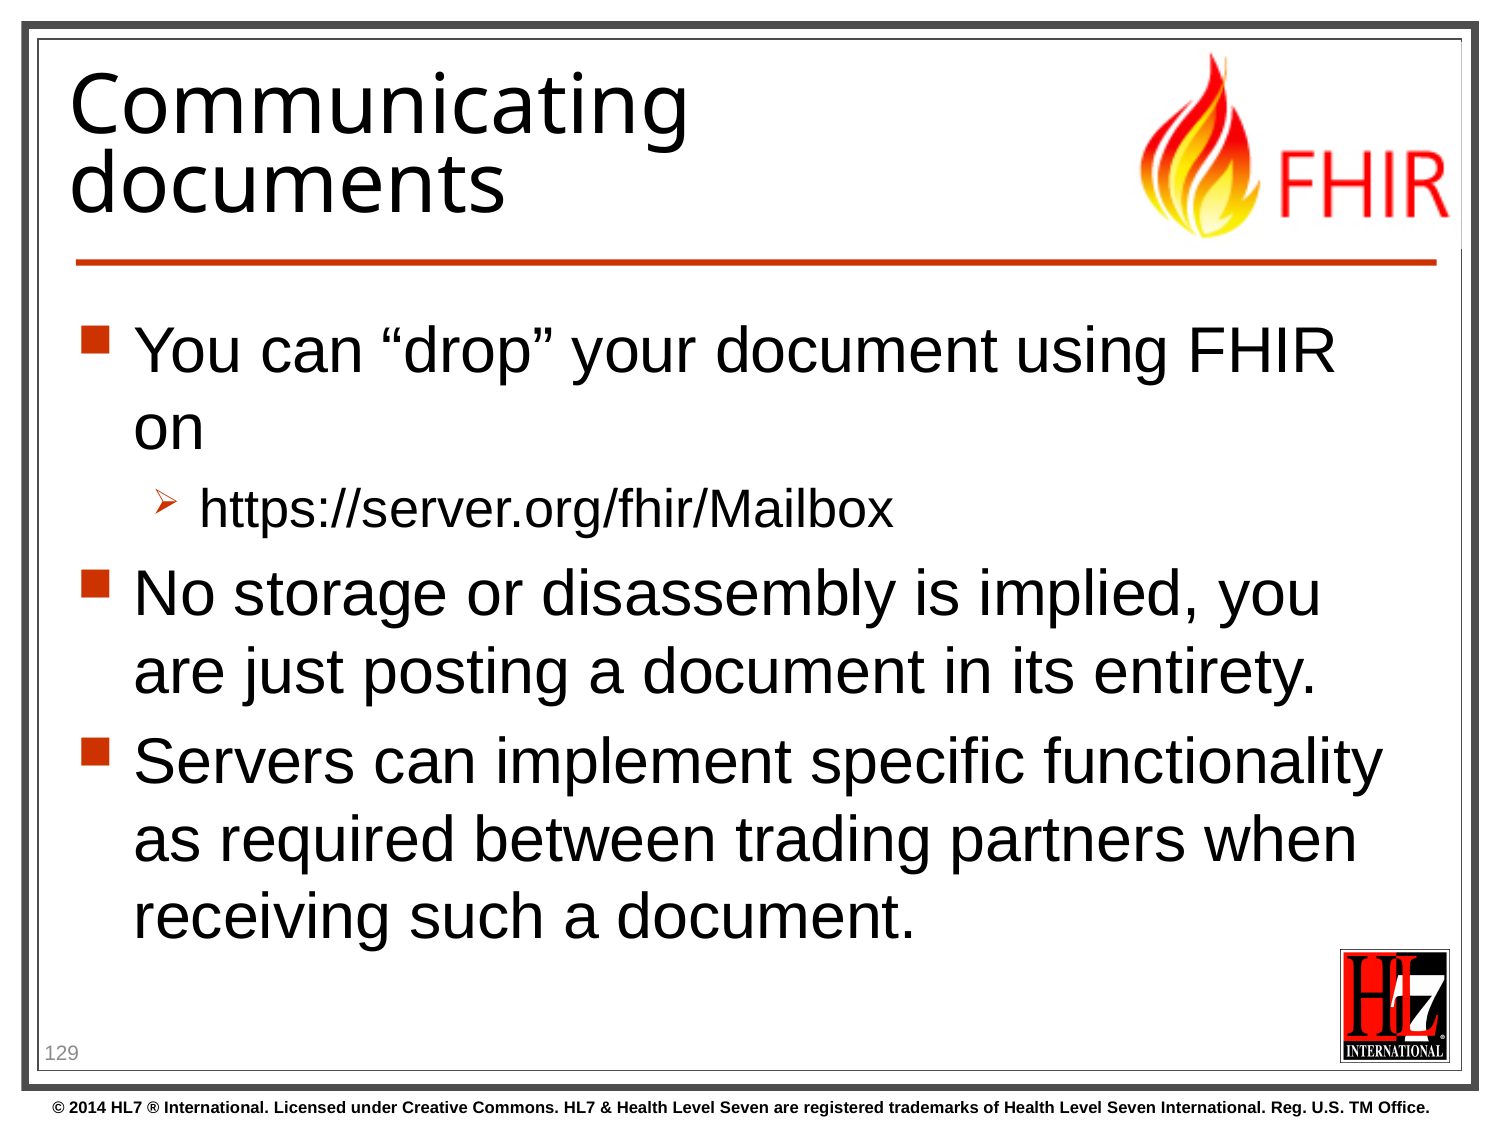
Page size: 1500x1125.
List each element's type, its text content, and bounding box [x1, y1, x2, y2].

list You can “drop” your document using FHIR on https://server.org/fhir/Mailbox No storage or disassembly is implied, you are just posting a document in its entirety. Servers can implement specific functionality as required between trading partners when receiving such a document. [62, 299, 1438, 1035]
picture [1340, 949, 1450, 1063]
slide_number 129 [29, 1034, 148, 1071]
picture [1128, 42, 1462, 249]
title Communicating documents [53, 54, 1128, 244]
